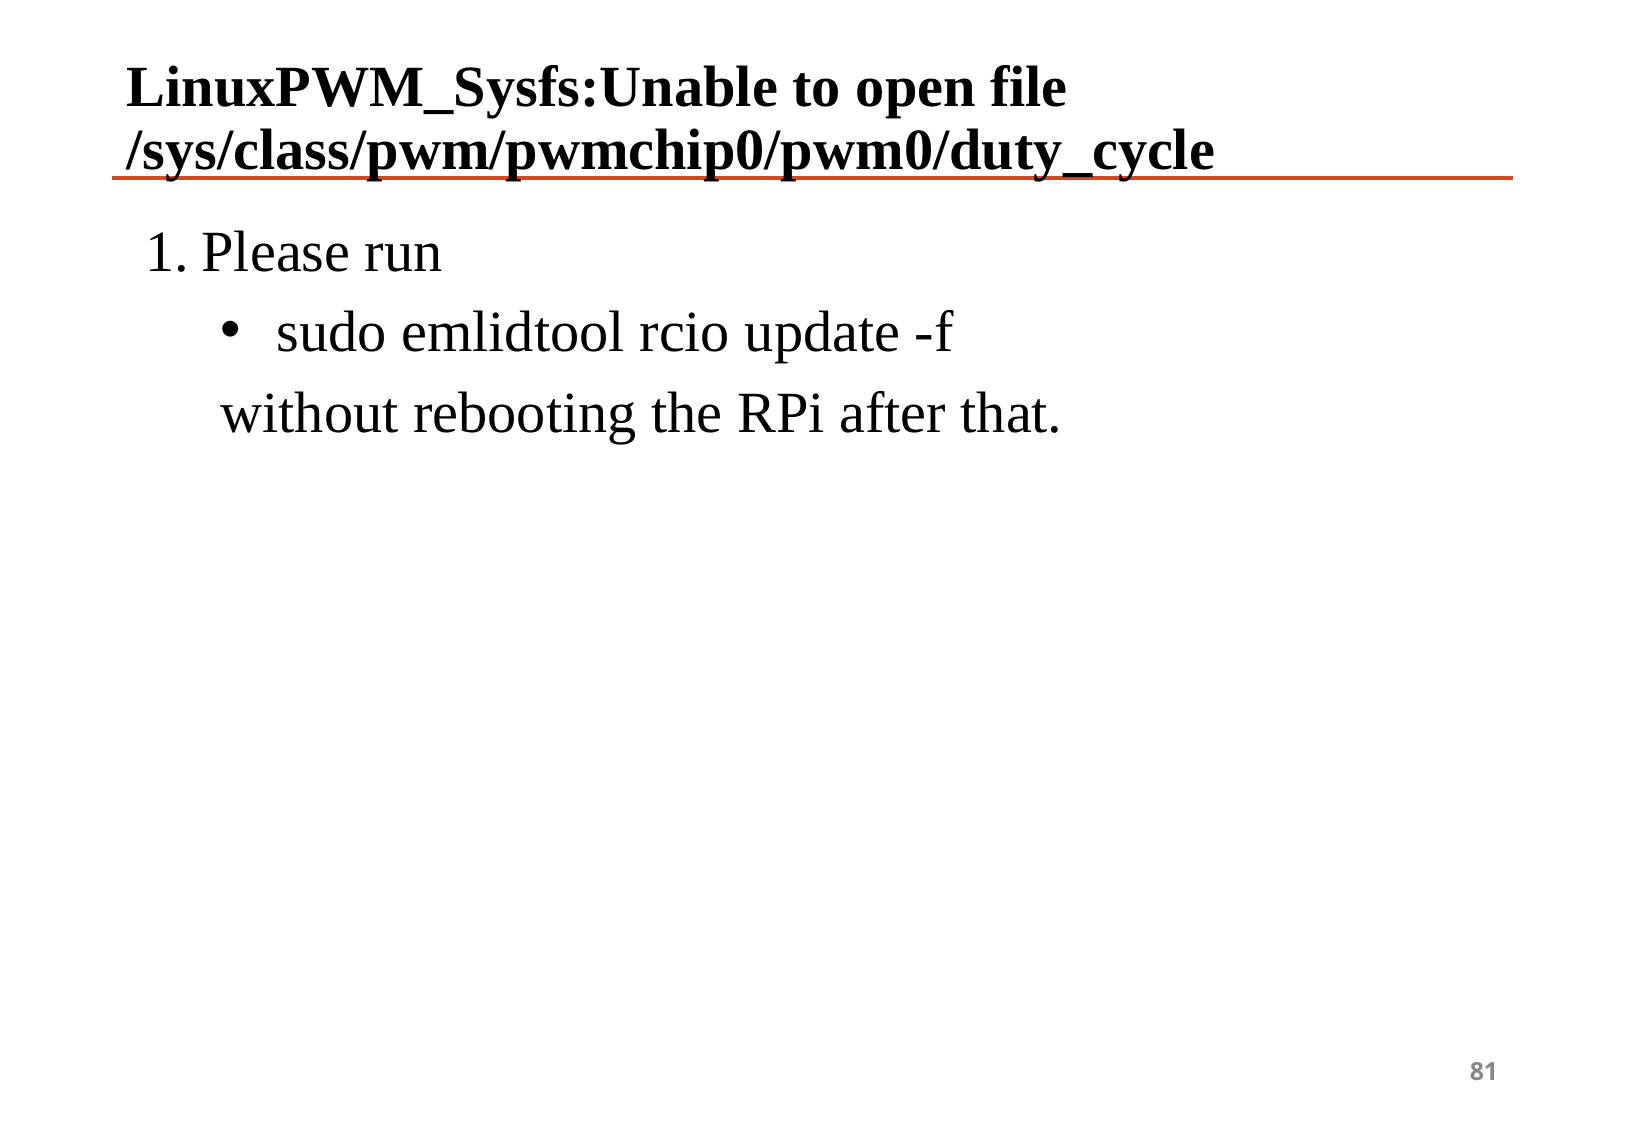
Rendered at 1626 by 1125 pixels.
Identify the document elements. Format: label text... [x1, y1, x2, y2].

title LinuxPWM_Sysfs:Unable to open file /sys/class/pwm/pwmchip0/pwm0/duty_cycle [111, 59, 1514, 179]
list Please run sudo emlidtool rcio update -f without rebooting the RPi after that. [111, 205, 1514, 1014]
slide_number 81 [1433, 1042, 1514, 1103]
